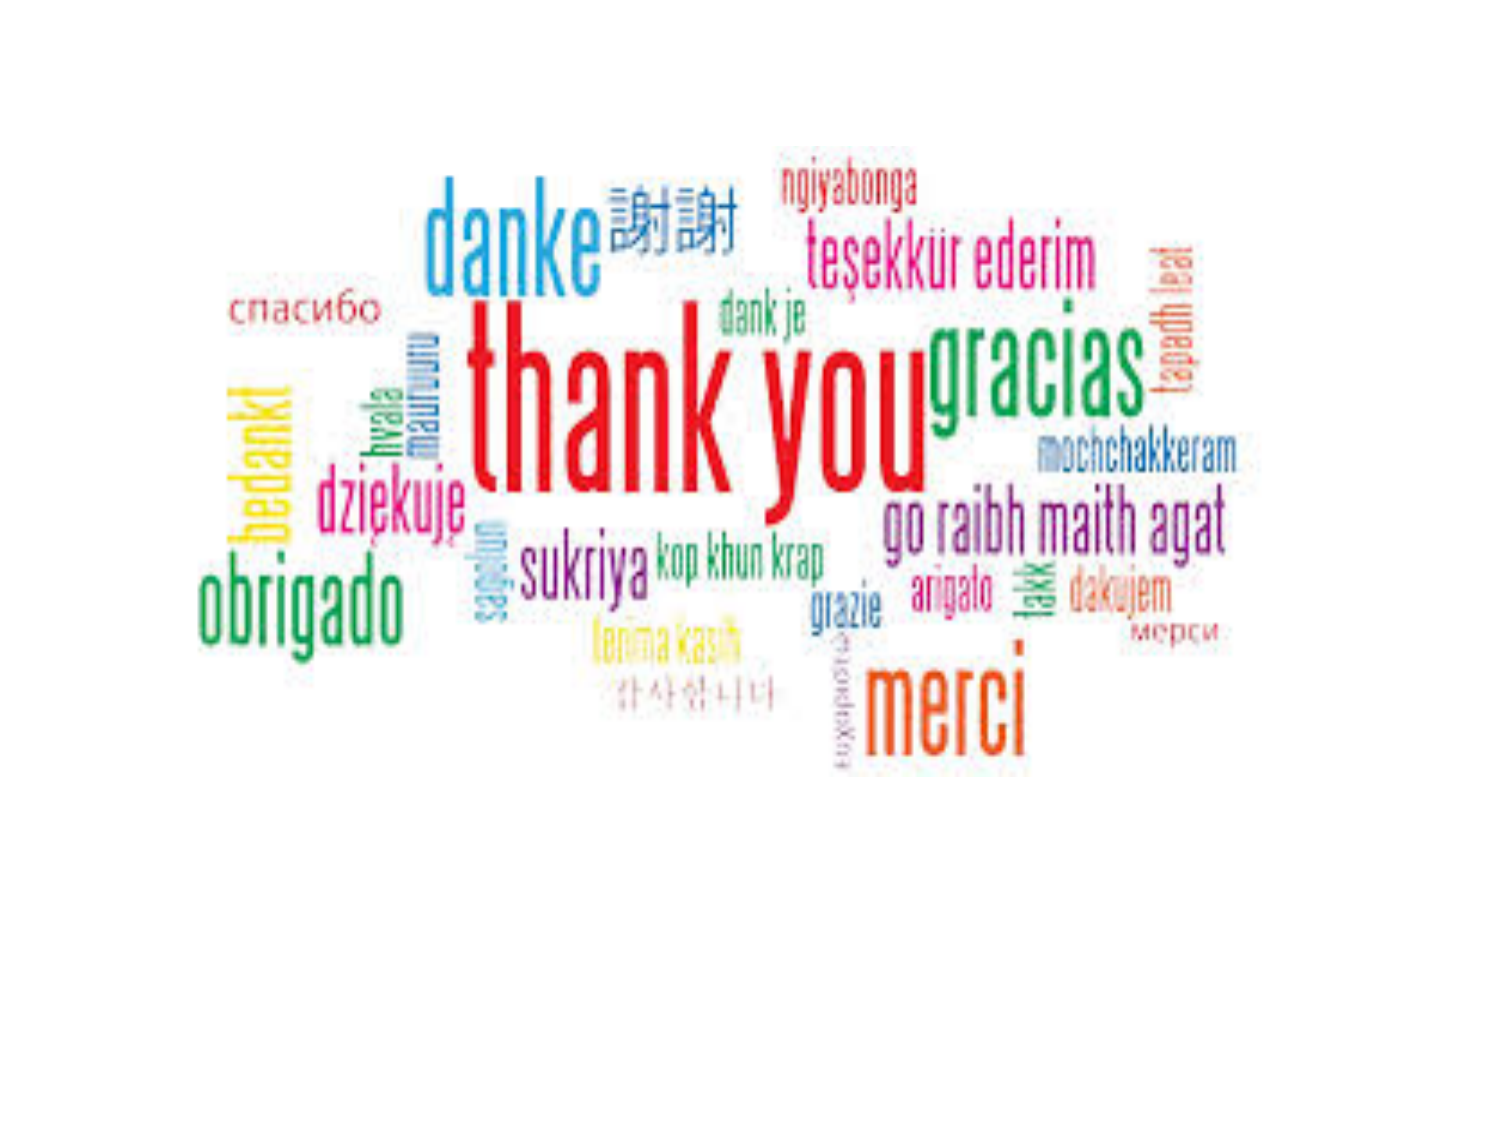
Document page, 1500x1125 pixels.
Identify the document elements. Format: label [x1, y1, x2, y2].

picture [170, 146, 1312, 777]
